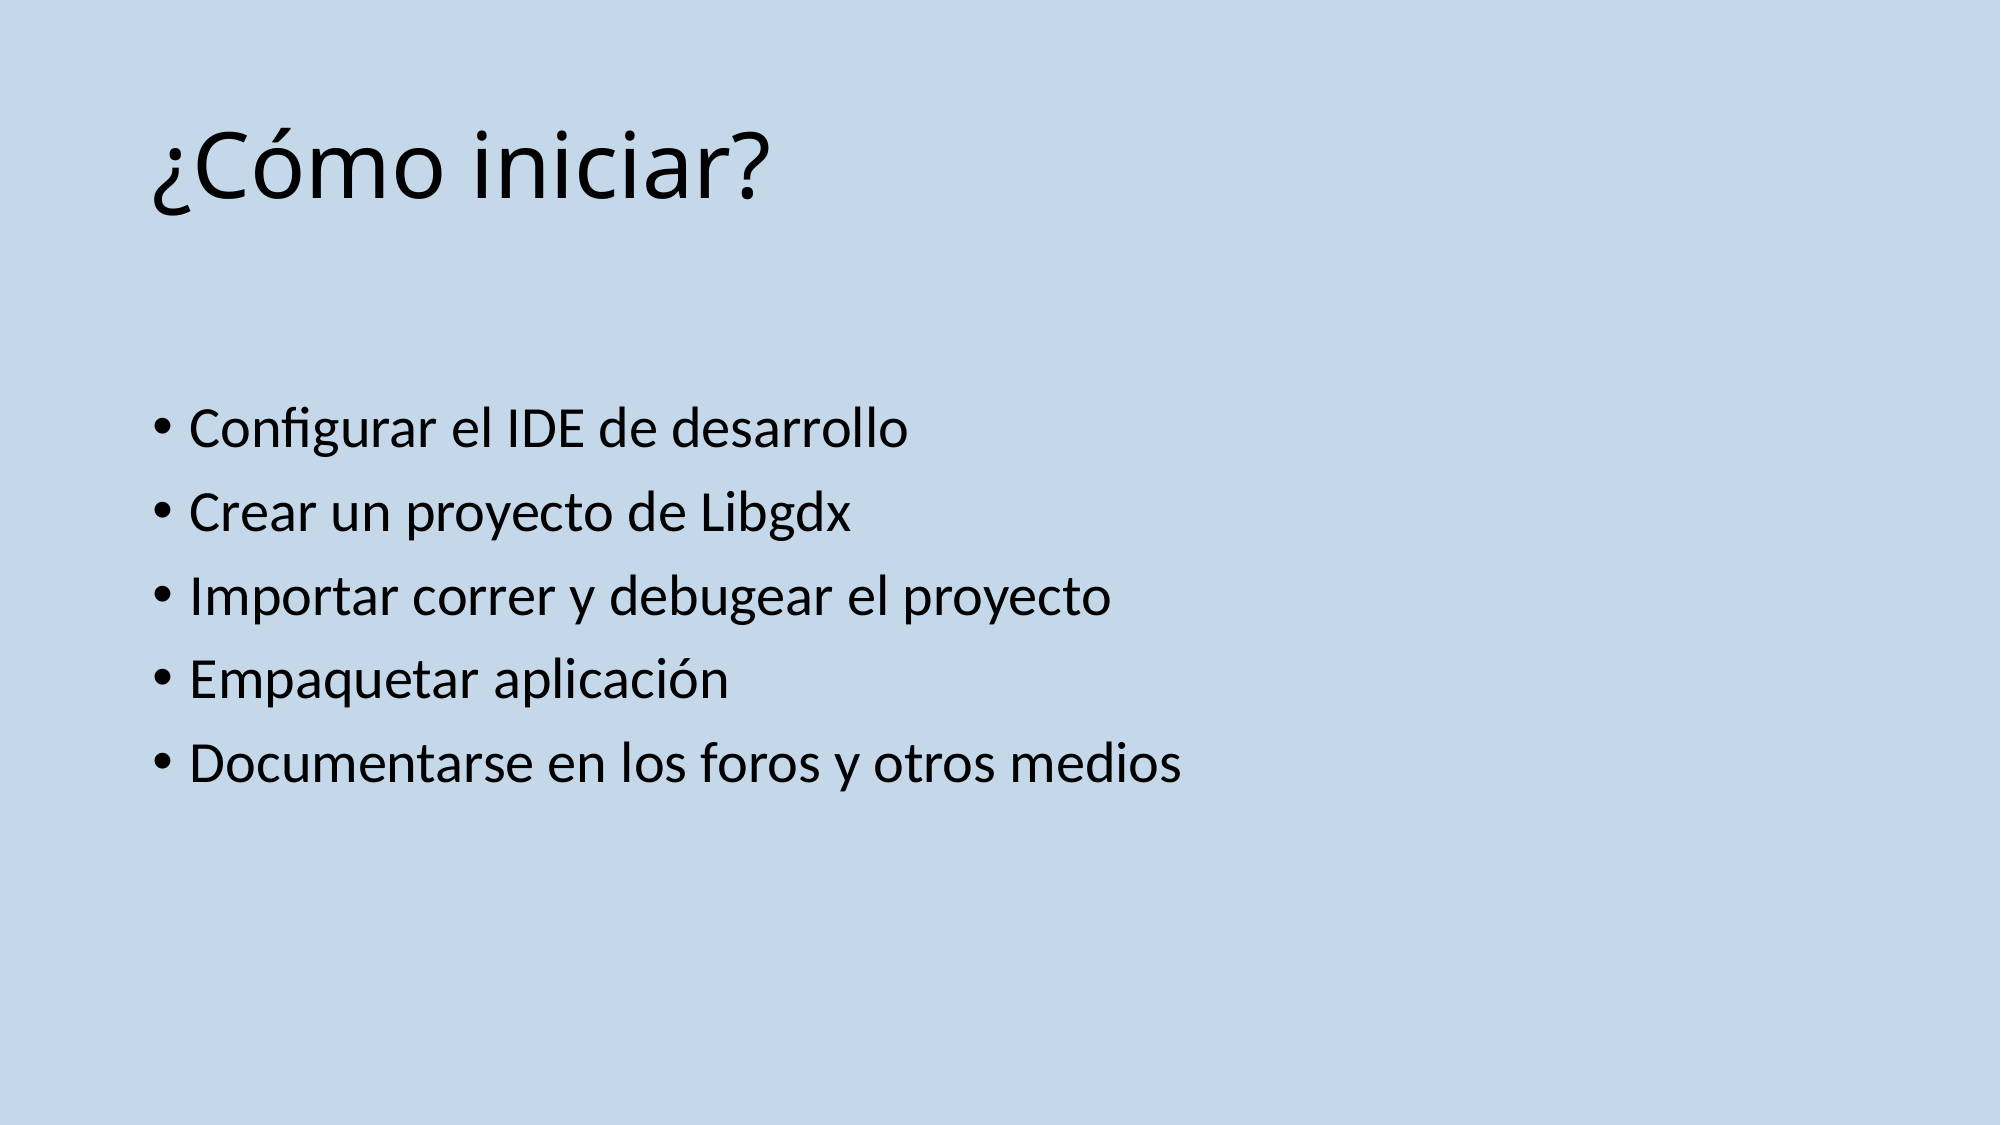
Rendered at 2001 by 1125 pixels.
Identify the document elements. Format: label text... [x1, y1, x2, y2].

title ¿Cómo iniciar? [137, 59, 1863, 278]
list Configurar el IDE de desarrollo Crear un proyecto de Libgdx Importar correr y debugear el proyecto Empaquetar aplicación Documentarse en los foros y otros medios [137, 299, 1863, 1014]
